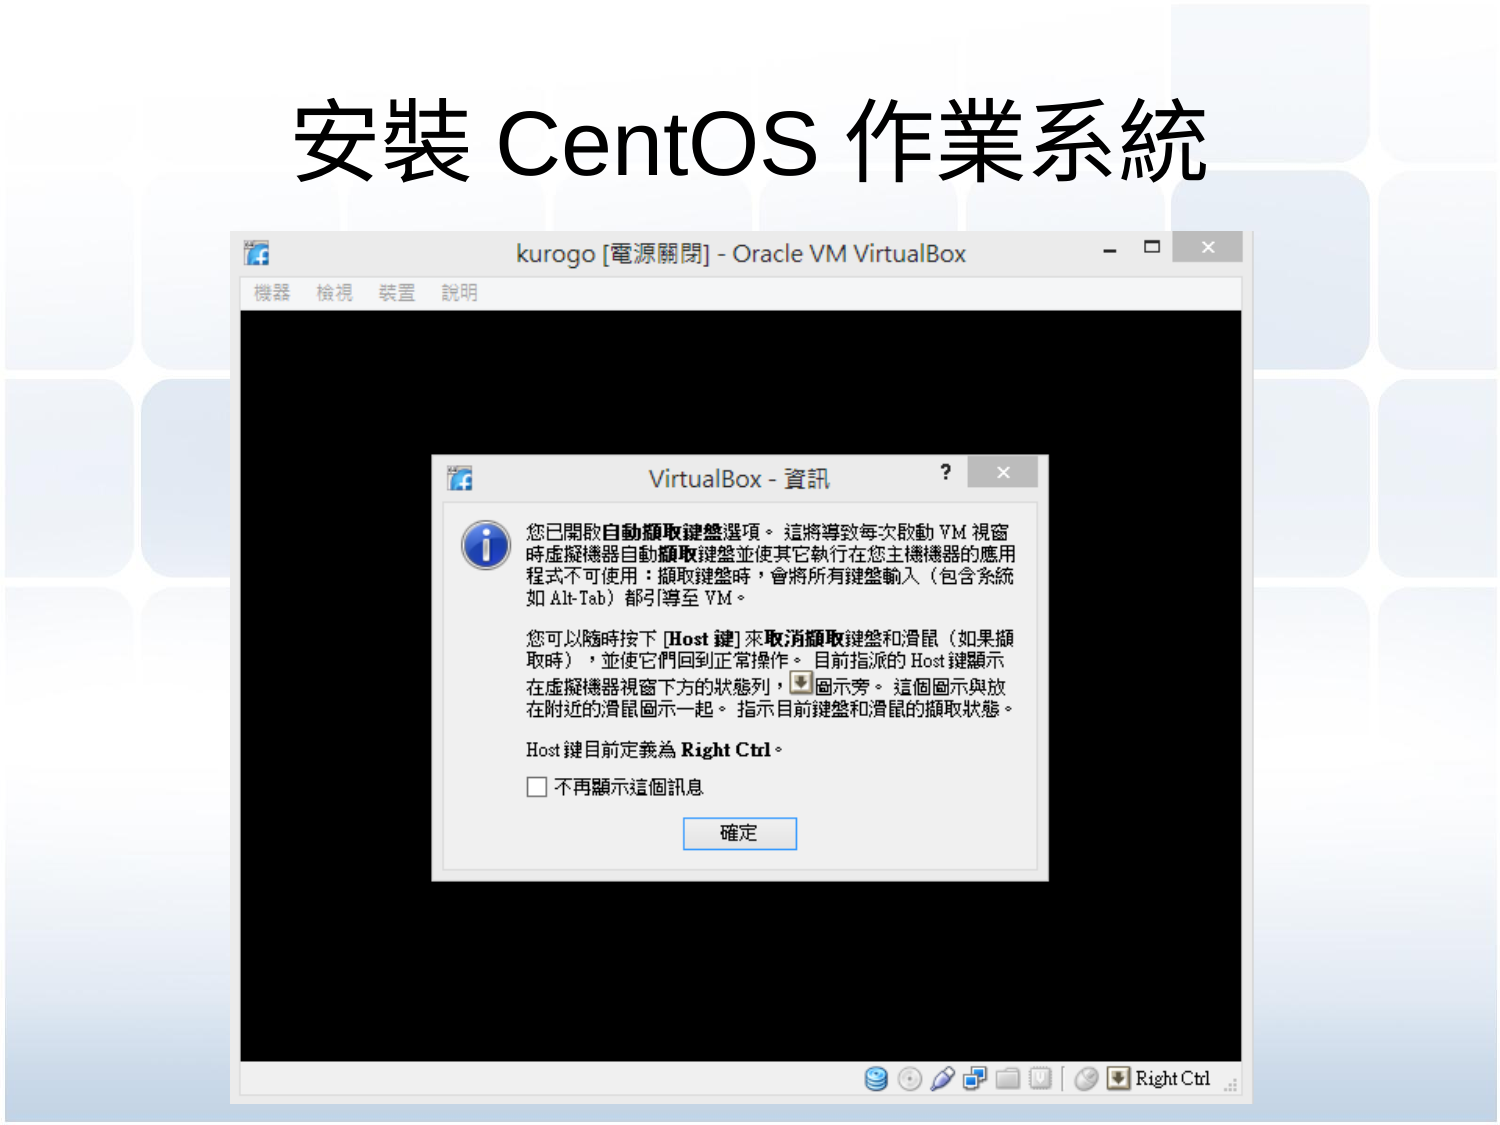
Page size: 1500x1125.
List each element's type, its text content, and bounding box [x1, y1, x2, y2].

title 安裝CentOS作業系統 [75, 45, 1425, 233]
picture [0, 0, 1500, 1125]
text_box [230, 231, 1254, 1104]
